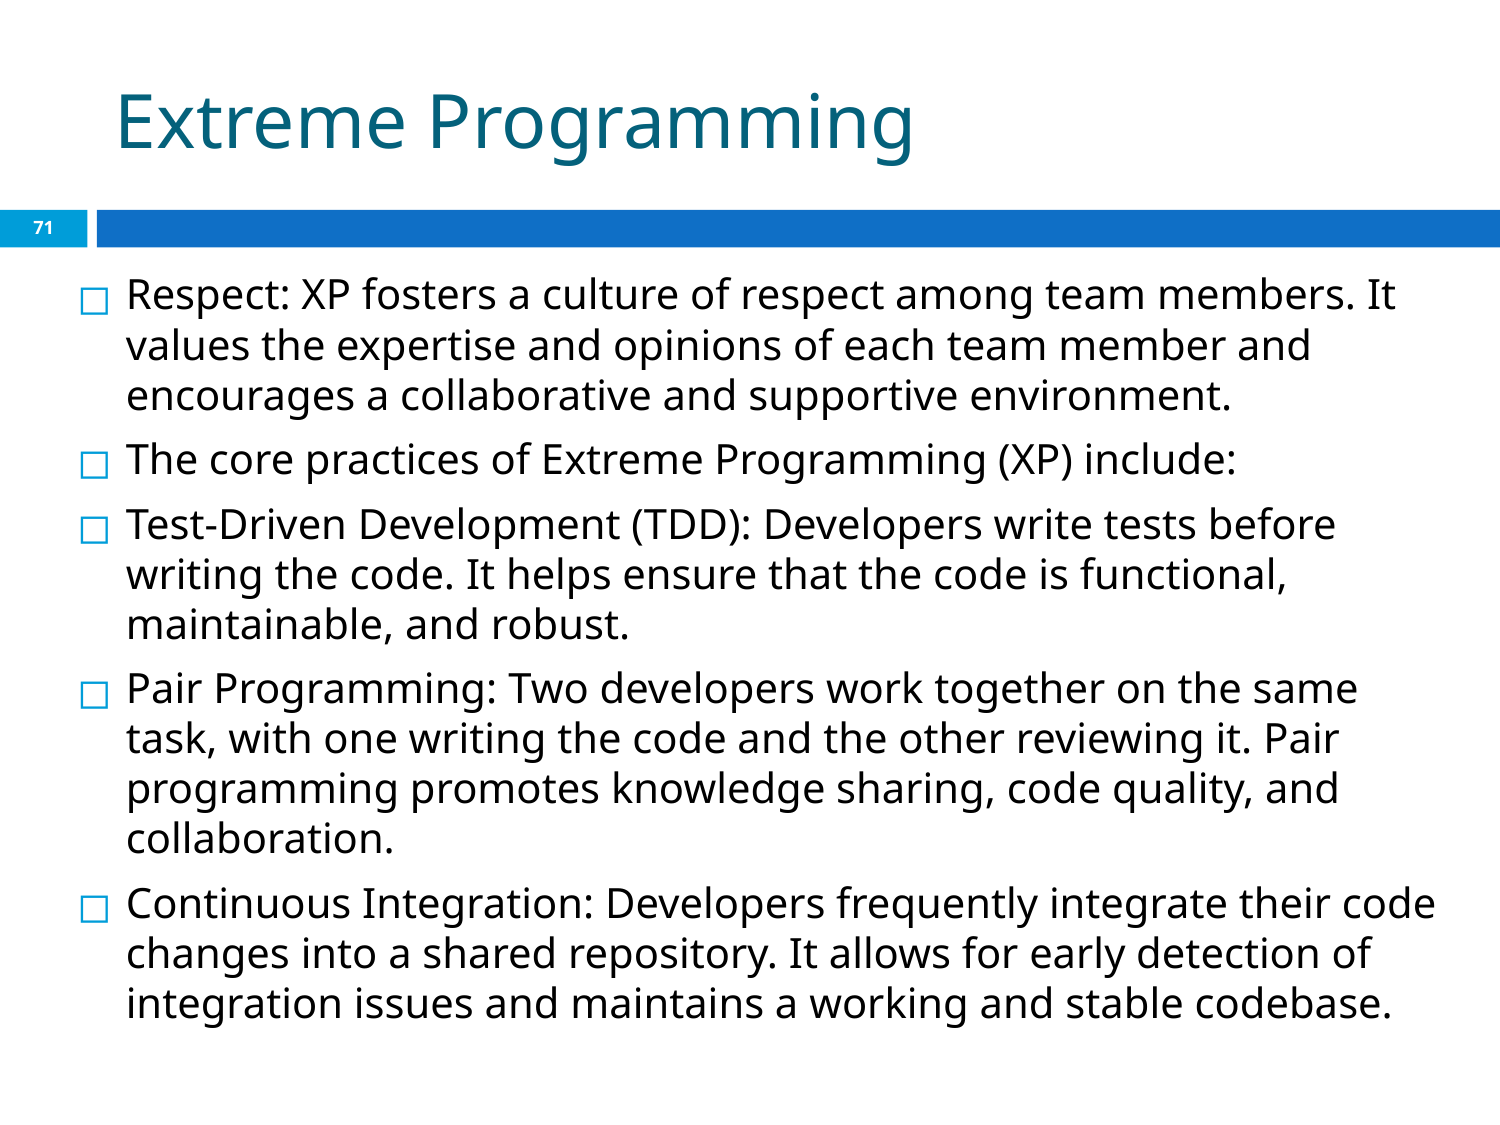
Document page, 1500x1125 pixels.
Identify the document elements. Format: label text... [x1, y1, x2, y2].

list Respect: XP fosters a culture of respect among team members. It values the expertise and opinions of each team member and encourages a collaborative and supportive environment. The core practices of Extreme Programming (XP) include: Test-Driven Development (TDD): Developers write tests before writing the code. It helps ensure that the code is functional, maintainable, and robust. Pair Programming: Two developers work together on the same task, with one writing the code and the other reviewing it. Pair programming promotes knowledge sharing, code quality, and collaboration. Continuous Integration: Developers frequently integrate their code changes into a shared repository. It allows for early detection of integration issues and maintains a working and stable codebase. [35, 260, 1457, 1105]
title Extreme Programming [99, 37, 1438, 200]
slide_number ‹#› [0, 208, 88, 249]
